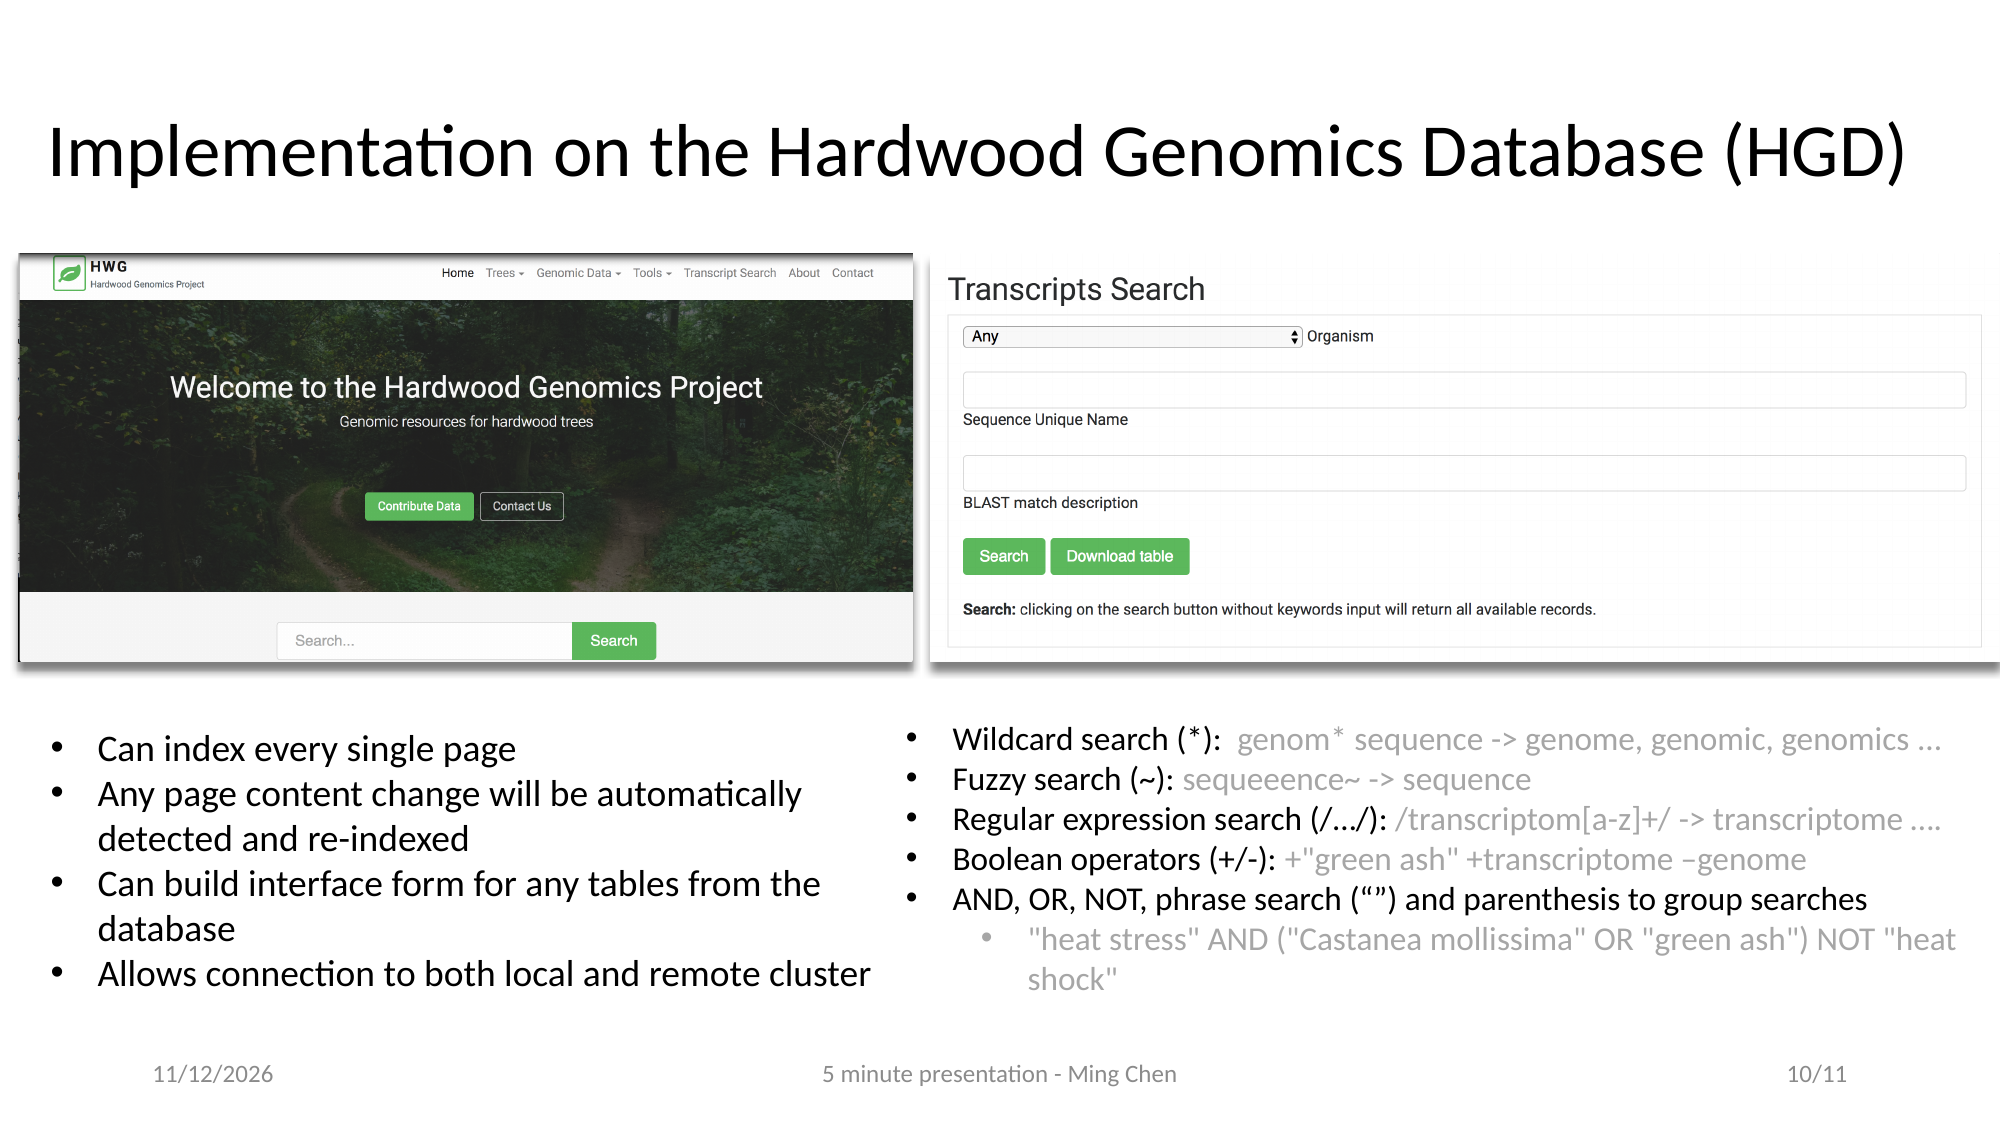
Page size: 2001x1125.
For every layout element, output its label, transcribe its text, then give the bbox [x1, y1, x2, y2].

text_box Can index every single page Any page content change will be automatically detected and re-indexed Can build interface form for any tables from the database Allows connection to both local and remote cluster [35, 716, 891, 1002]
picture [17, 253, 913, 662]
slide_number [137, 1042, 588, 1103]
slide_number 10/11 [1412, 1042, 1863, 1103]
picture [930, 253, 2000, 662]
text_box Wildcard search (*): genom* sequence -> genome, genomic, genomics ... Fuzzy search (~): sequeeence~ -> sequence Regular expression search (/…/): /transcriptom[a-z]+/ -> transcriptome …. Boolean operators (+/-): +"green ash" +transcriptome –genome AND, OR, NOT, phrase search (“”) and parenthesis to group searches "heat stress" AND ("Castanea mollissima" OR "green ash") NOT "heat shock" [891, 710, 2000, 1005]
footer 5 minute presentation - Ming Chen [662, 1042, 1338, 1103]
text_box Implementation on the Hardwood Genomics Database (HGD) [32, 94, 1972, 199]
